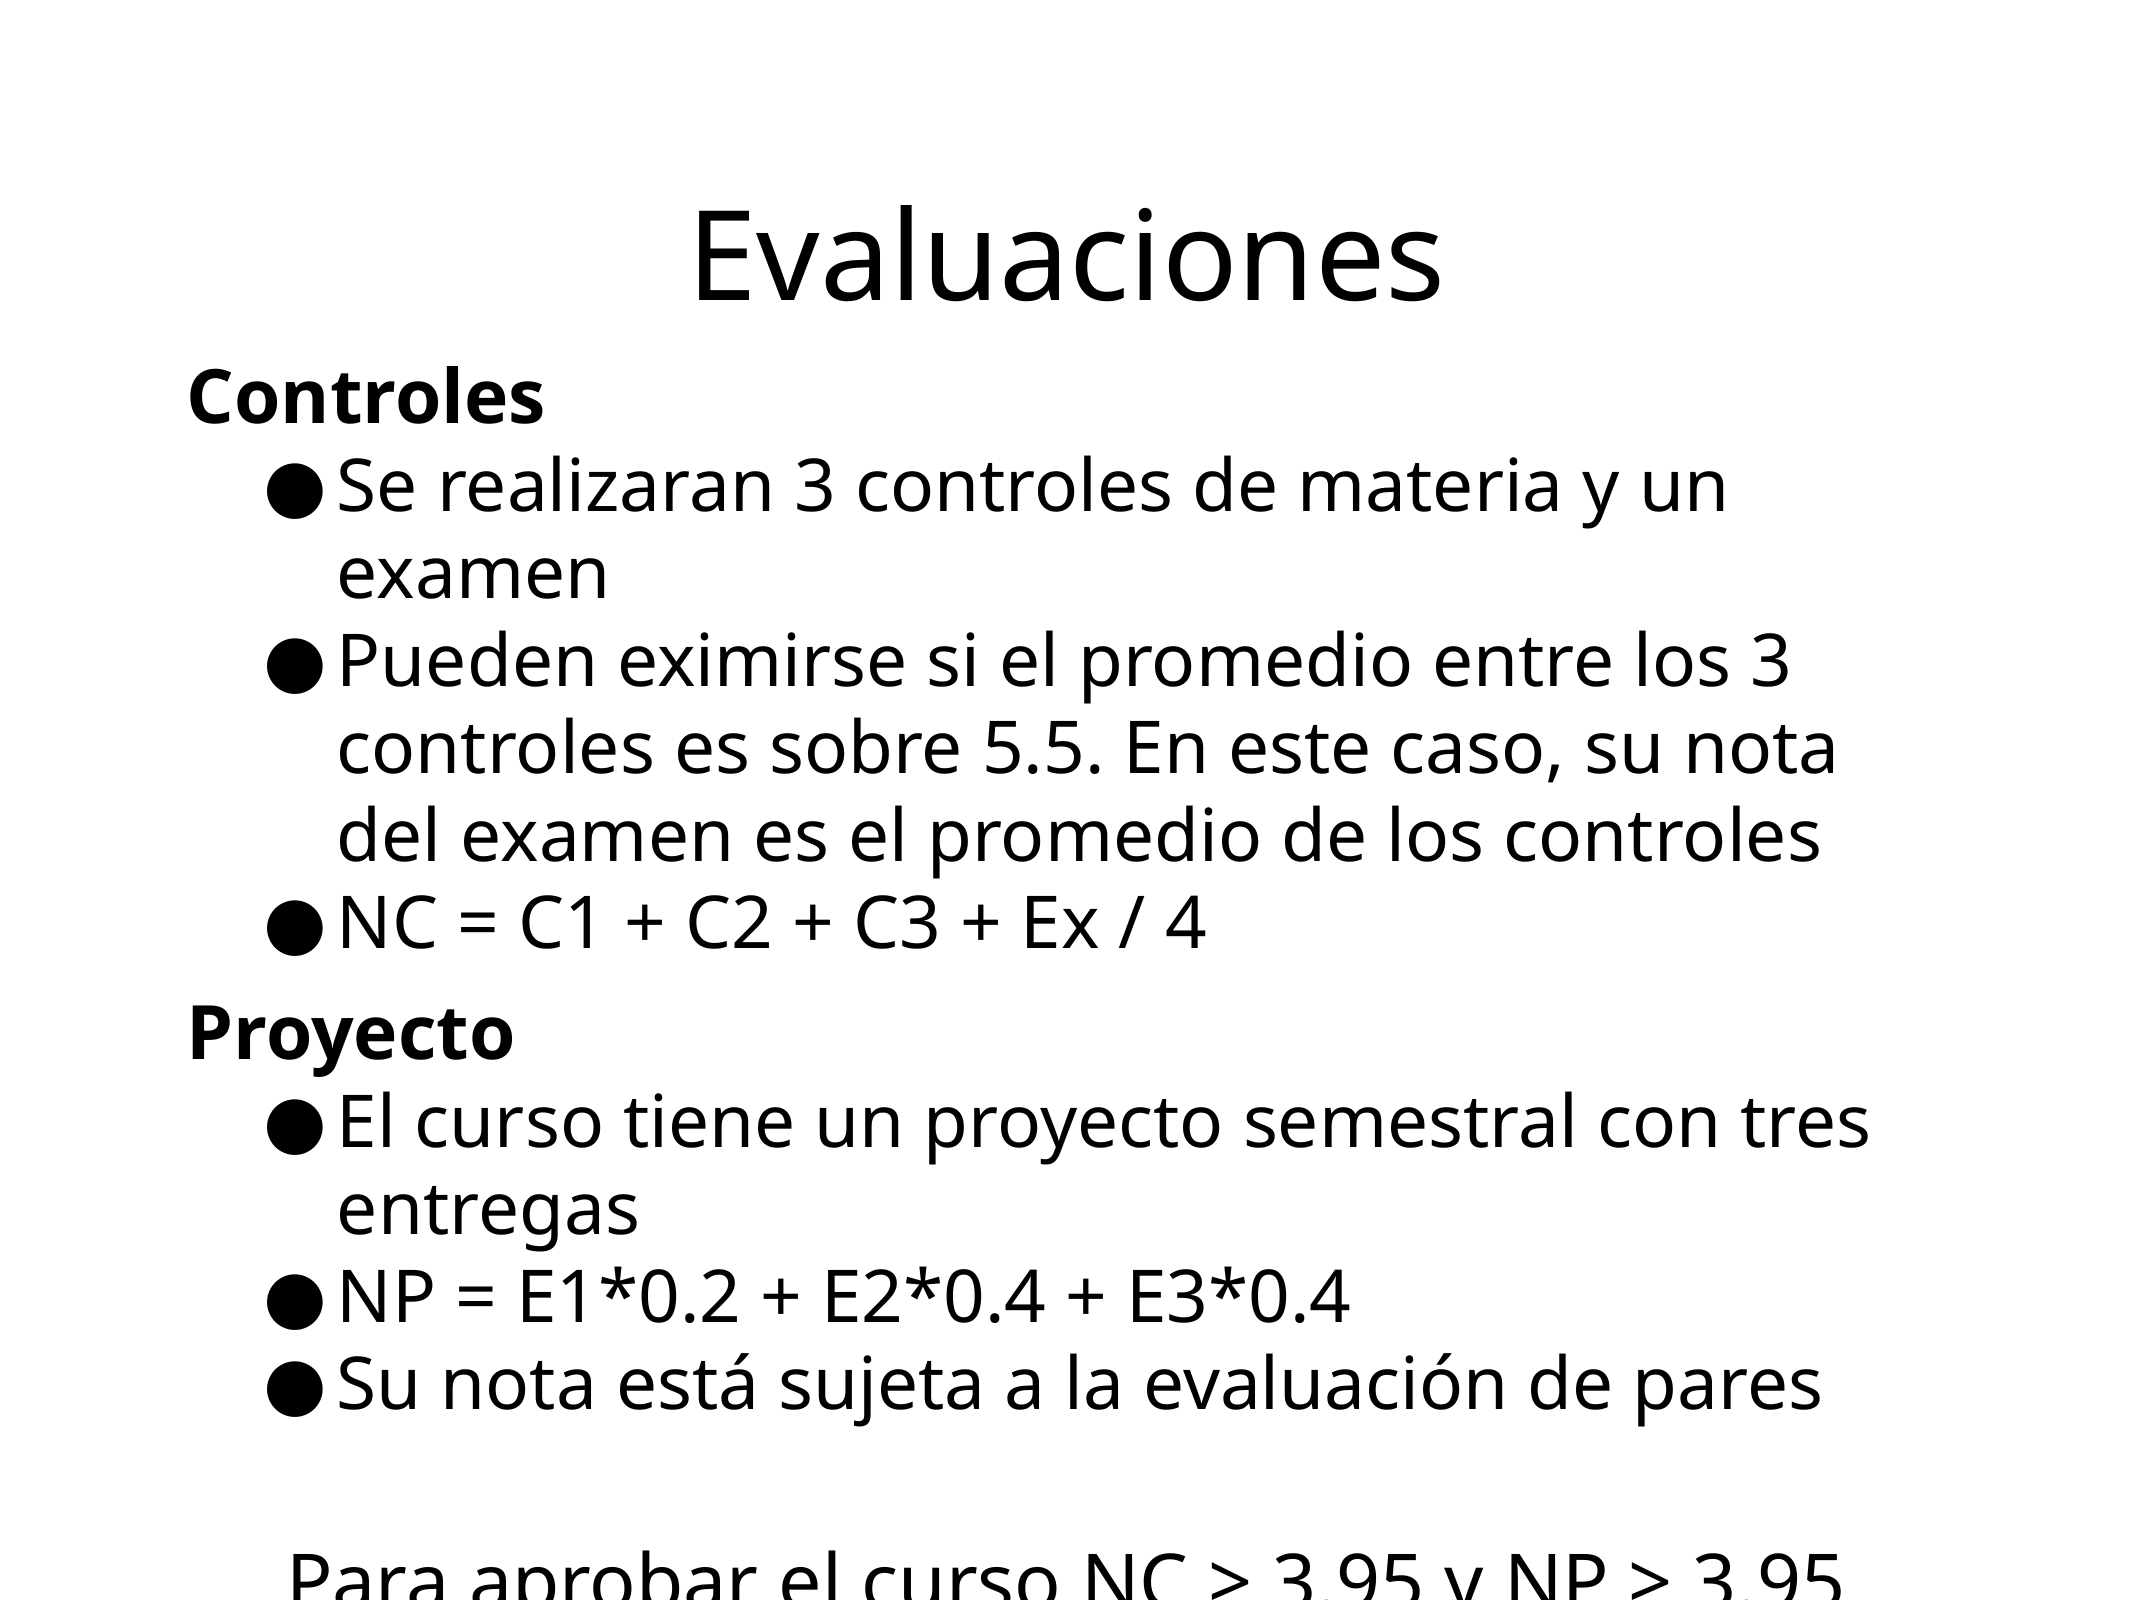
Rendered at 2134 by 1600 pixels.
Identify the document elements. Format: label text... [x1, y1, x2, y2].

text_box Evaluaciones [486, 166, 1647, 333]
text_box Controles Se realizaran 3 controles de materia y un examen Pueden eximirse si el promedio entre los 3 controles es sobre 5.5. En este caso, su nota del examen es el promedio de los controles NC = C1 + C2 + C3 + Ex / 4 Proyecto El curso tiene un proyecto semestral con tres entregas NP = E1*0.2 + E2*0.4 + E3*0.4 Su nota está sujeta a la evaluación de pares Para aprobar el curso NC > 3.95 y NP > 3.95 [171, 333, 1962, 1600]
